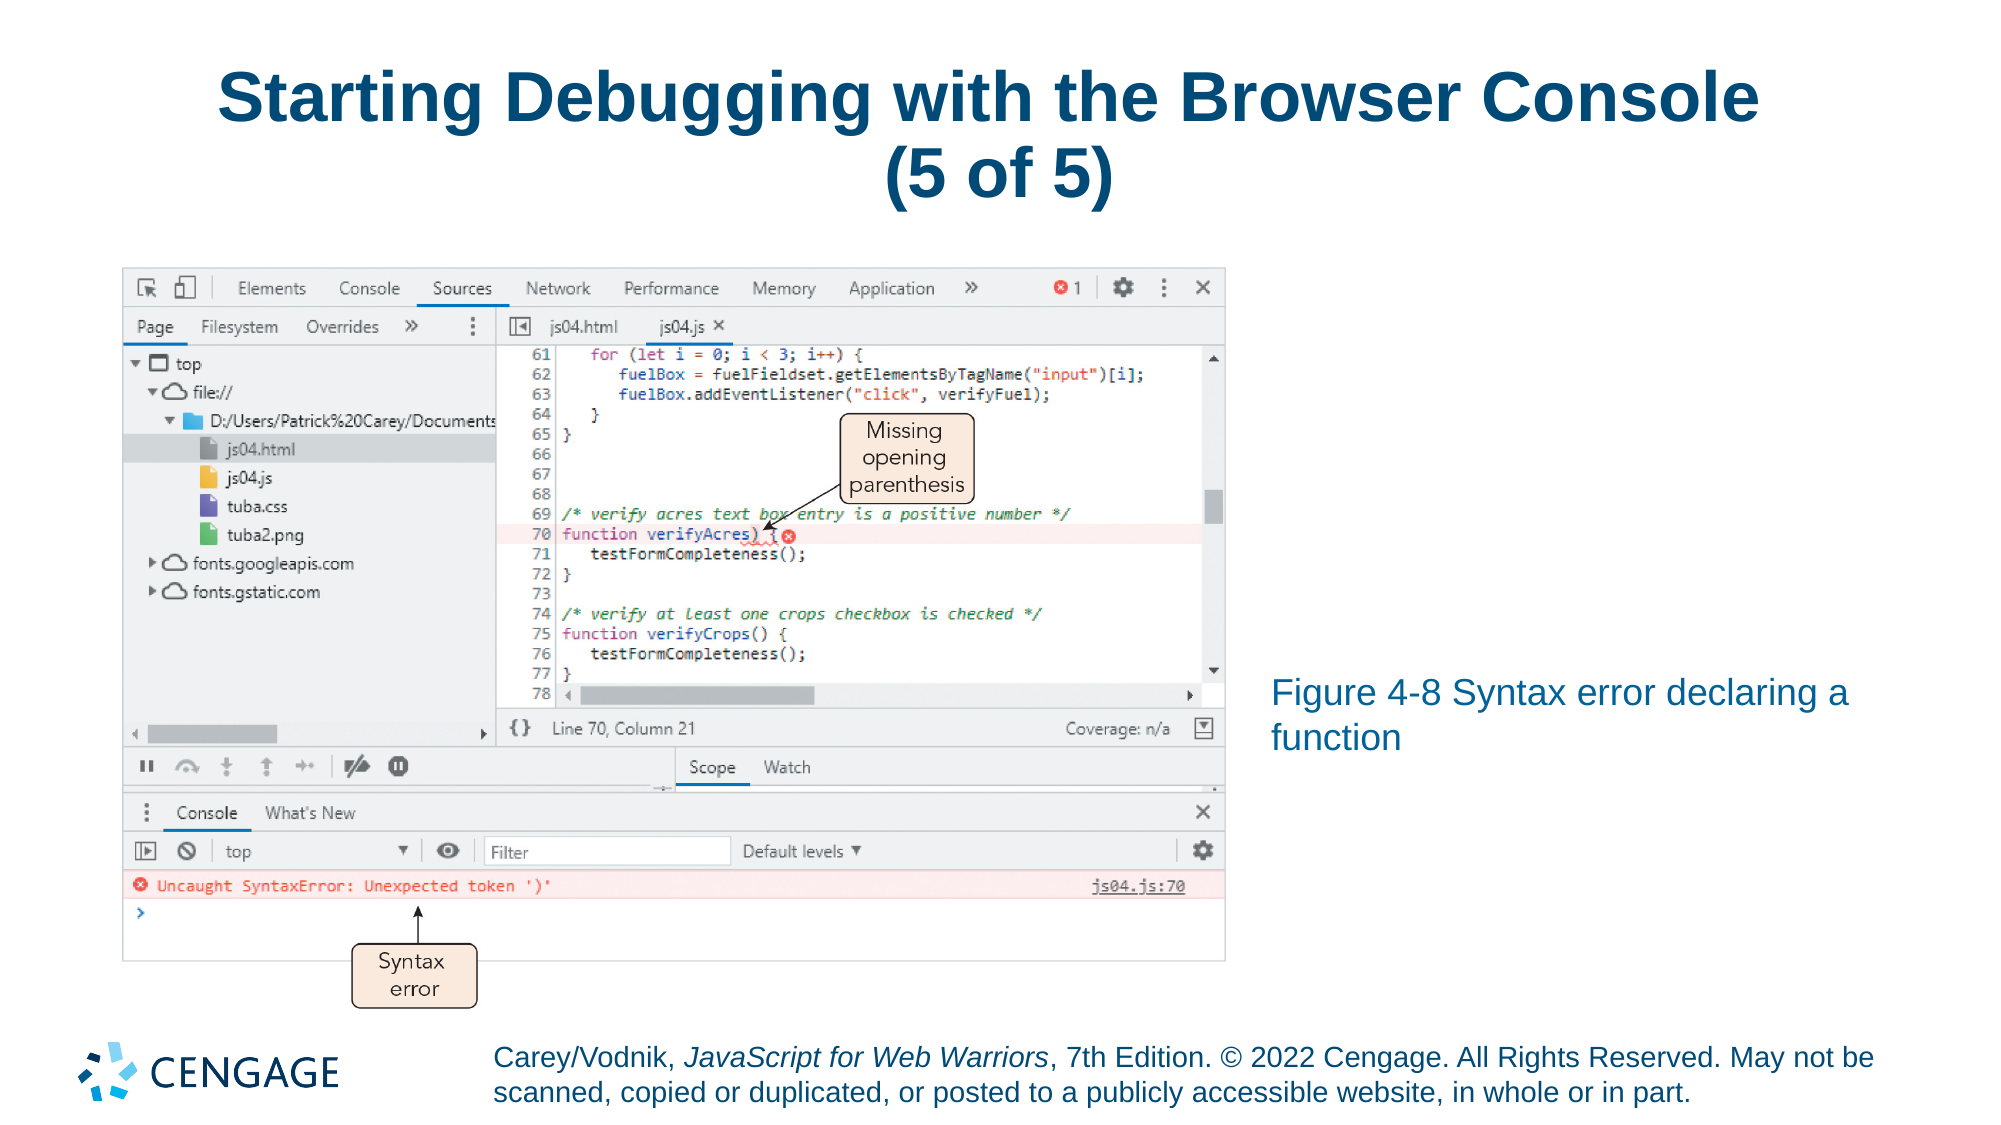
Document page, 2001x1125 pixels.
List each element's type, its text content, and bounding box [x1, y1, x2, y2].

picture [120, 265, 1227, 1010]
picture [78, 1042, 338, 1101]
title Starting Debugging with the Browser Console (5 of 5) [137, 59, 1863, 171]
list Figure 4-8 Syntax error declaring a function [1271, 667, 1880, 965]
